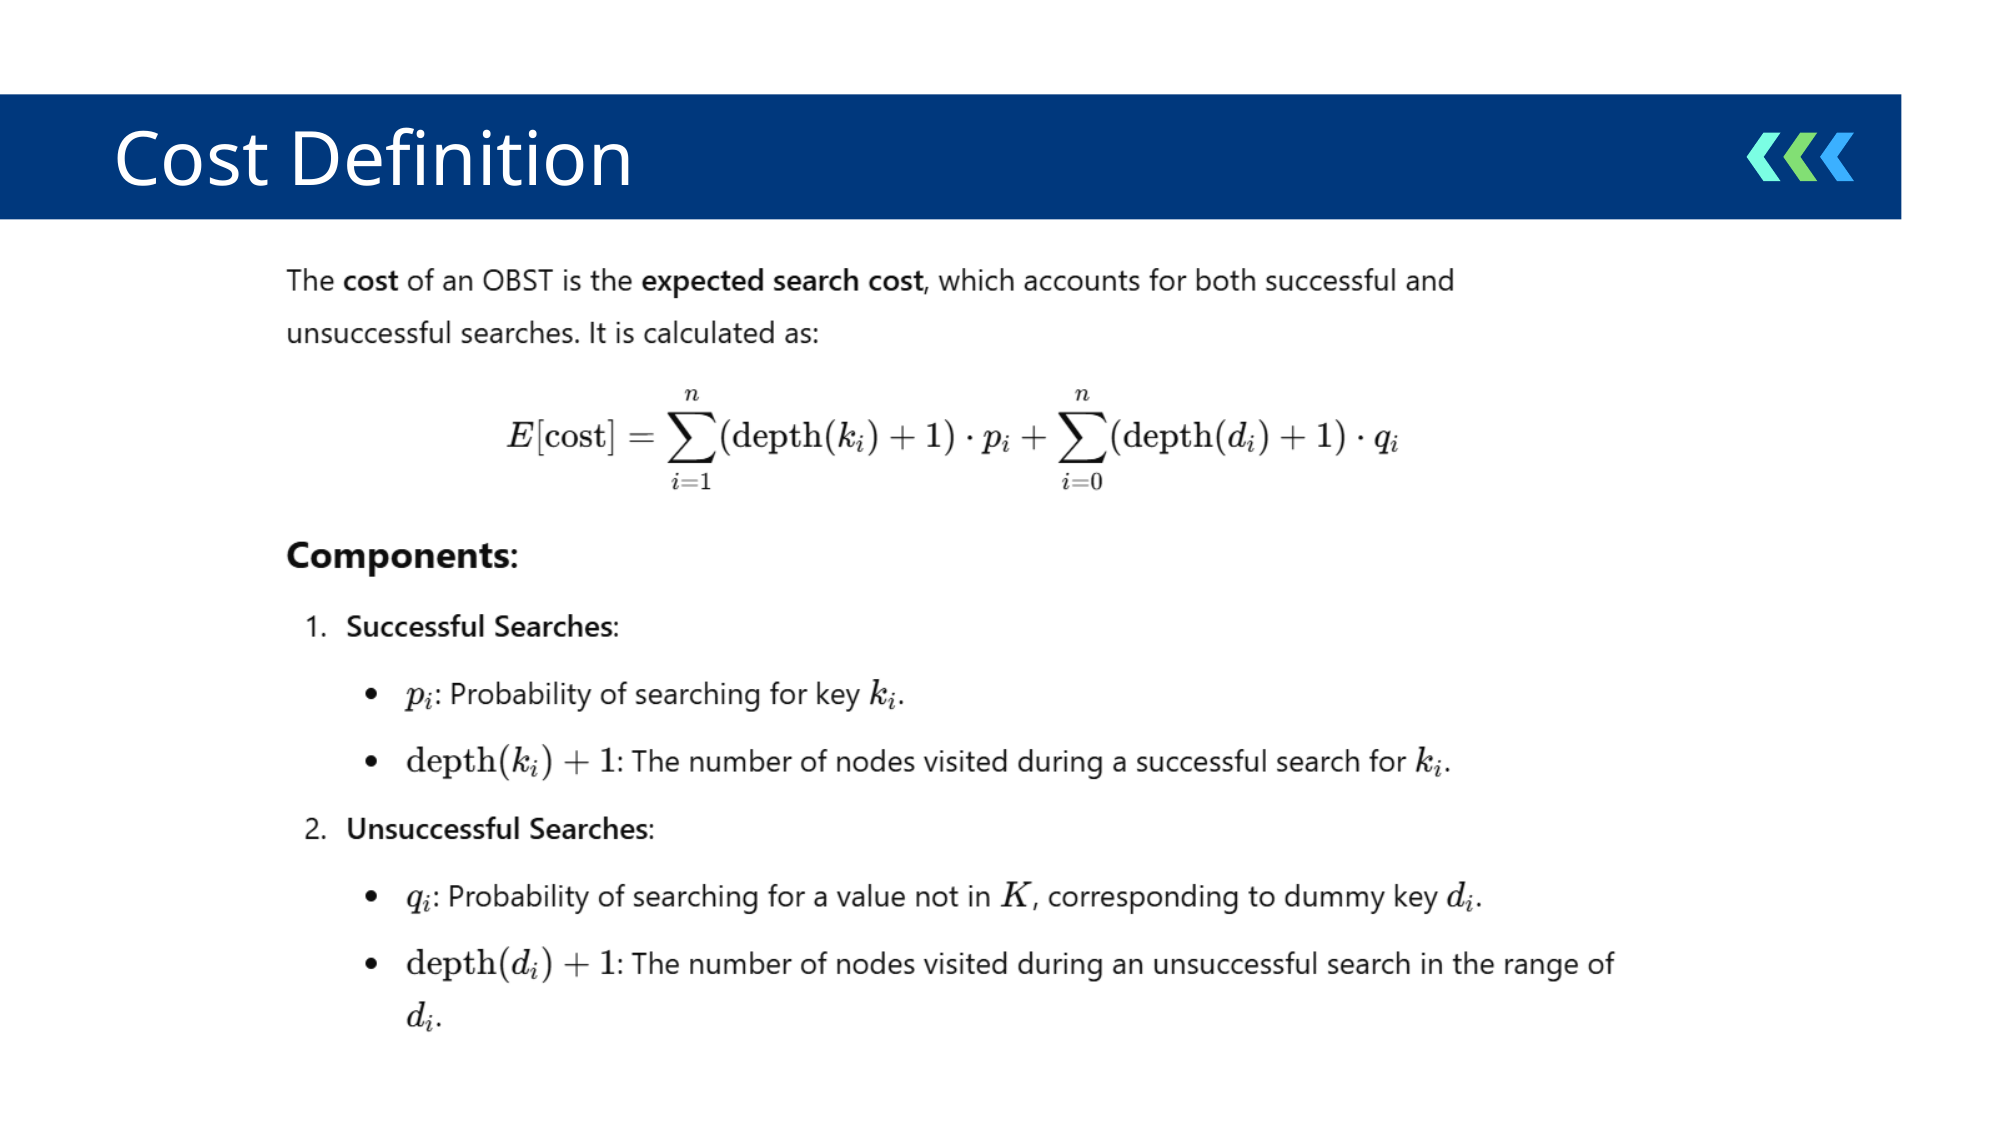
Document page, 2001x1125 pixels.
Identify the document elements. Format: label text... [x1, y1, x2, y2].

picture [262, 242, 1638, 1079]
title Cost Definition [98, 94, 1886, 234]
